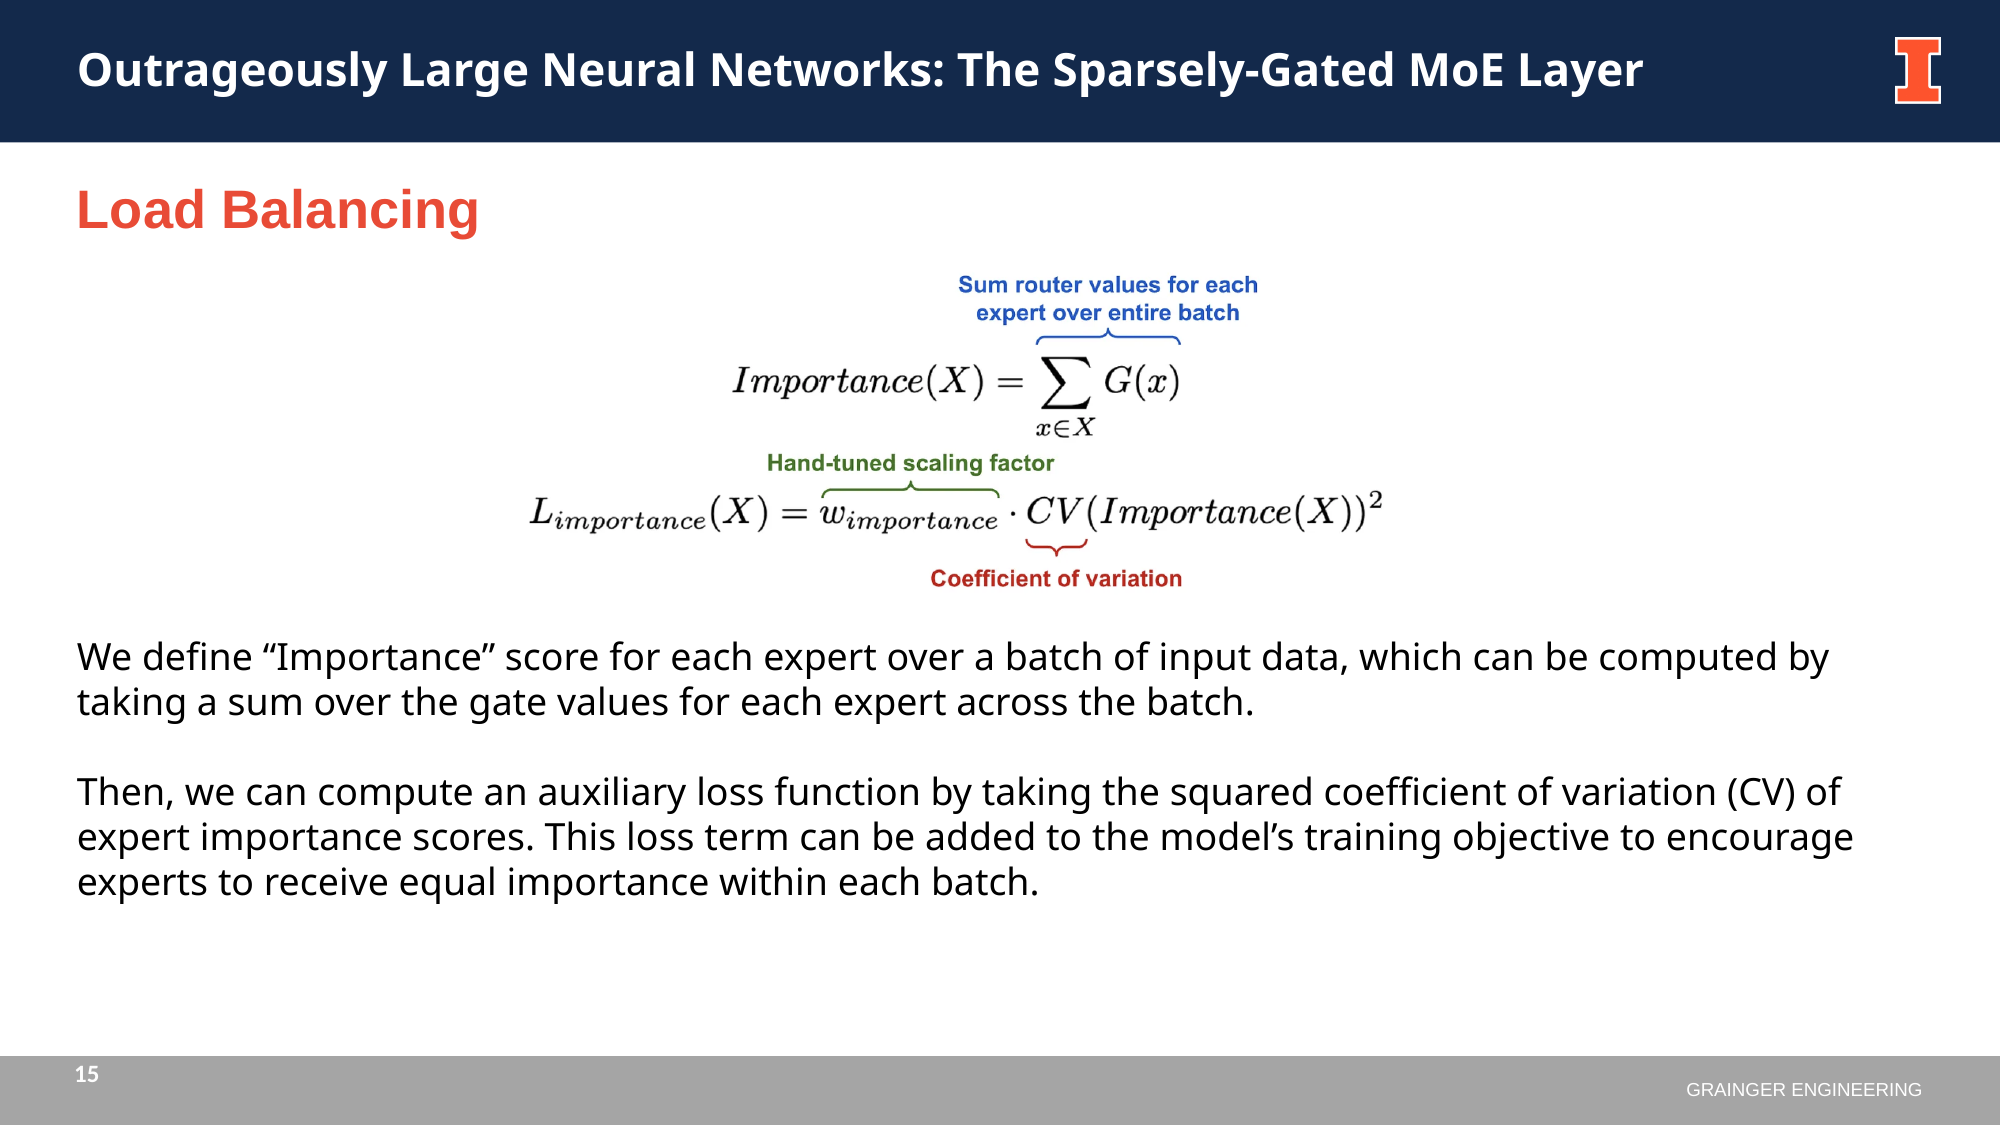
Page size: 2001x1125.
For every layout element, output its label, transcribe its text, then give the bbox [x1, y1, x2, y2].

list Load Balancing [61, 167, 1165, 252]
text_box [0, 1056, 2000, 1125]
text_box GRAINGER ENGINEERING [1531, 1070, 1938, 1108]
picture [1895, 37, 1942, 104]
picture [502, 208, 1411, 614]
text_box We define “Importance” score for each expert over a batch of input data, which can be computed by taking a sum over the gate values for each expert across the batch. Then, we can compute an auxiliary loss function by taking the squared coefficient of variation (CV) of expert importance scores. This loss term can be added to the model’s training objective to encourage experts to receive equal importance within each batch. [61, 618, 1915, 1099]
text_box Outrageously Large Neural Networks: The Sparsely-Gated MoE Layer [61, 33, 1852, 104]
text_box [0, 0, 2000, 143]
slide_number ‹#› [59, 1042, 510, 1103]
